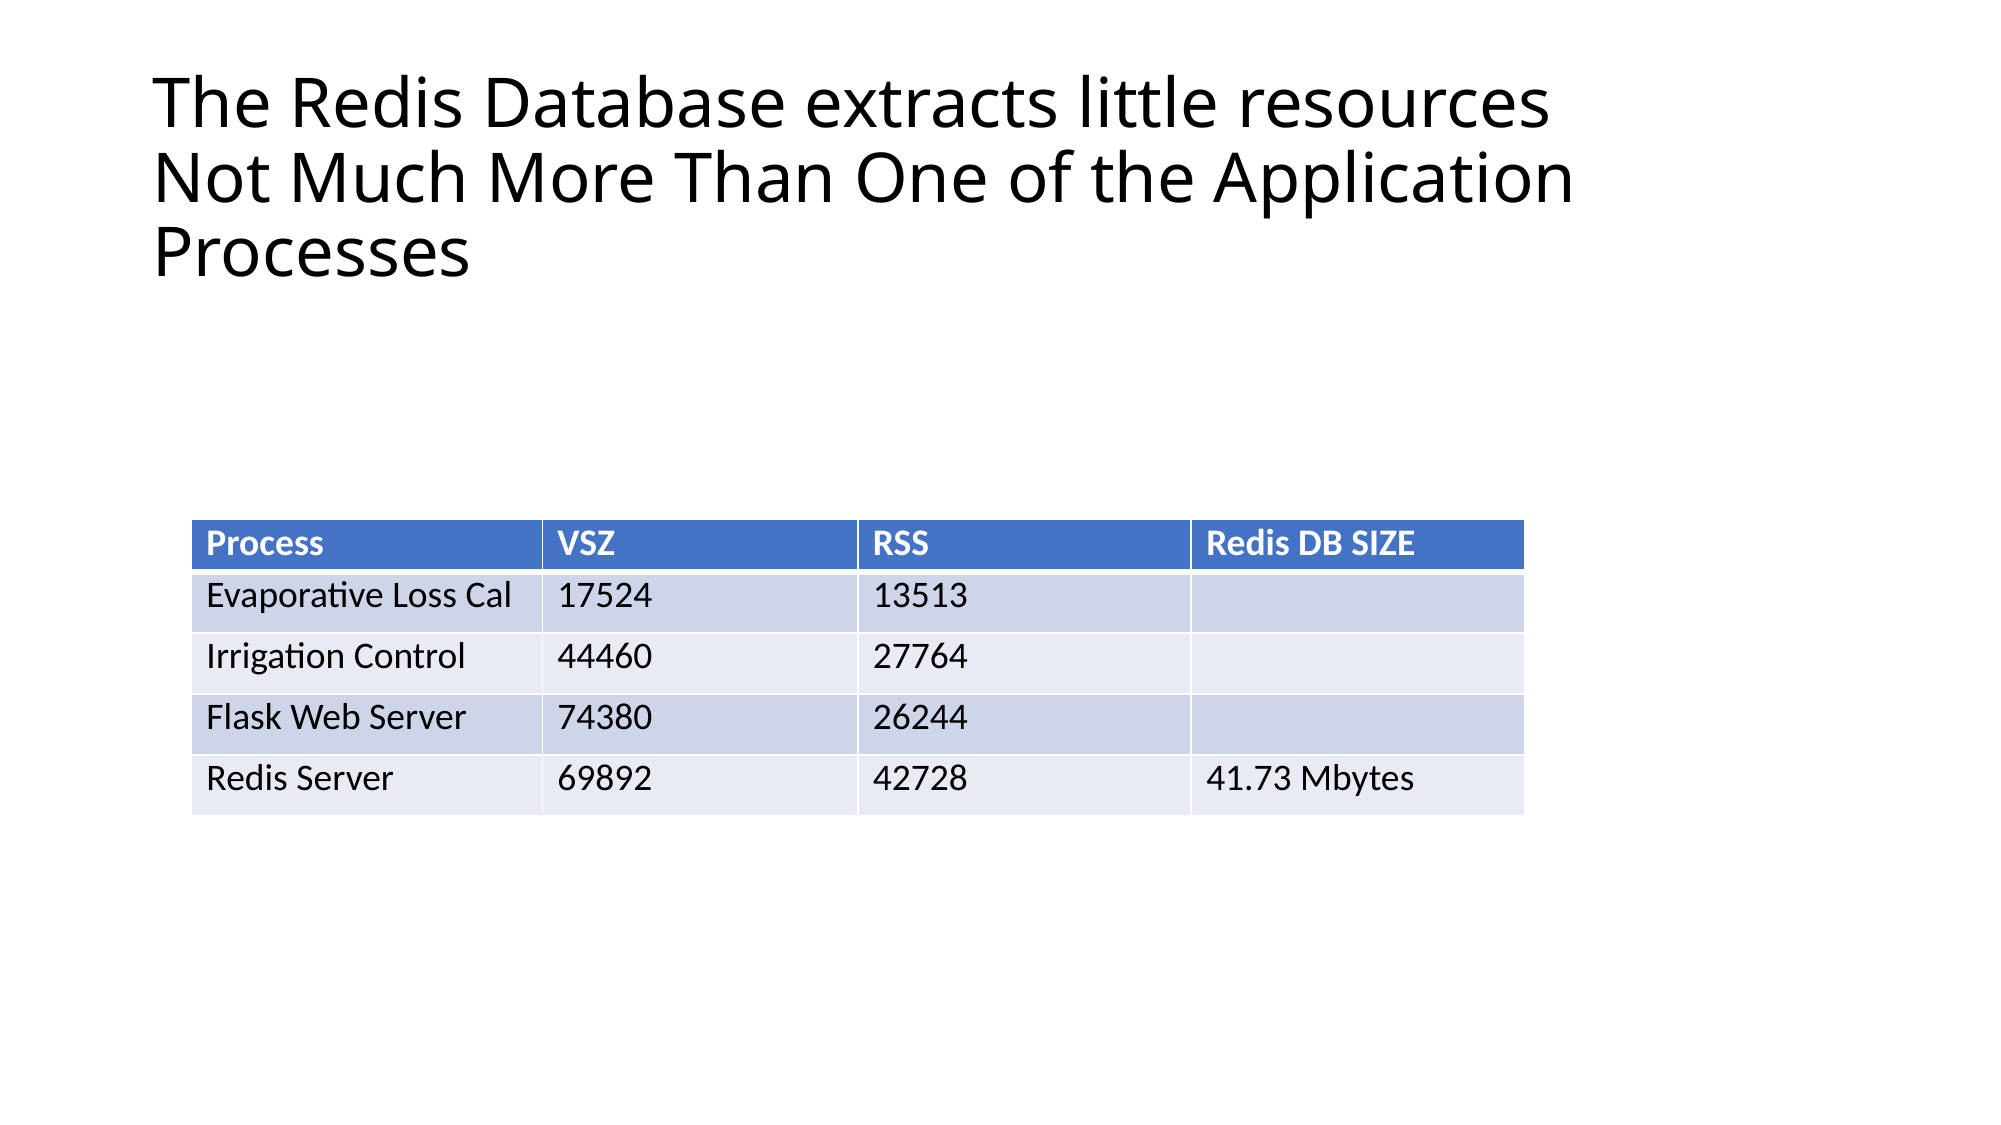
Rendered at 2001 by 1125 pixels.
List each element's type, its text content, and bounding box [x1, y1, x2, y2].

table_cell 44460 [543, 634, 857, 693]
table_header Redis DB SIZE [1192, 520, 1524, 569]
table_cell 69892 [543, 756, 857, 815]
table_cell [1192, 575, 1524, 632]
table_cell Flask Web Server [192, 695, 542, 754]
table_cell 17524 [543, 575, 857, 632]
table_header Process [192, 520, 542, 569]
title The Redis Database extracts little resources Not Much More Than One of the Application Processes [137, 59, 1863, 300]
table_header VSZ [543, 520, 857, 569]
table_cell Redis Server [192, 756, 542, 815]
table_cell 26244 [859, 695, 1190, 754]
table_cell Irrigation Control [192, 634, 542, 693]
table_cell 74380 [543, 695, 857, 754]
table_cell [1192, 695, 1524, 754]
table_cell 42728 [859, 756, 1190, 815]
table_cell [1192, 634, 1524, 693]
table_header RSS [859, 520, 1190, 569]
table_cell 27764 [859, 634, 1190, 693]
table_cell Evaporative Loss Cal [192, 575, 542, 632]
table_cell 13513 [859, 575, 1190, 632]
table_cell 41.73 Mbytes [1192, 756, 1524, 815]
